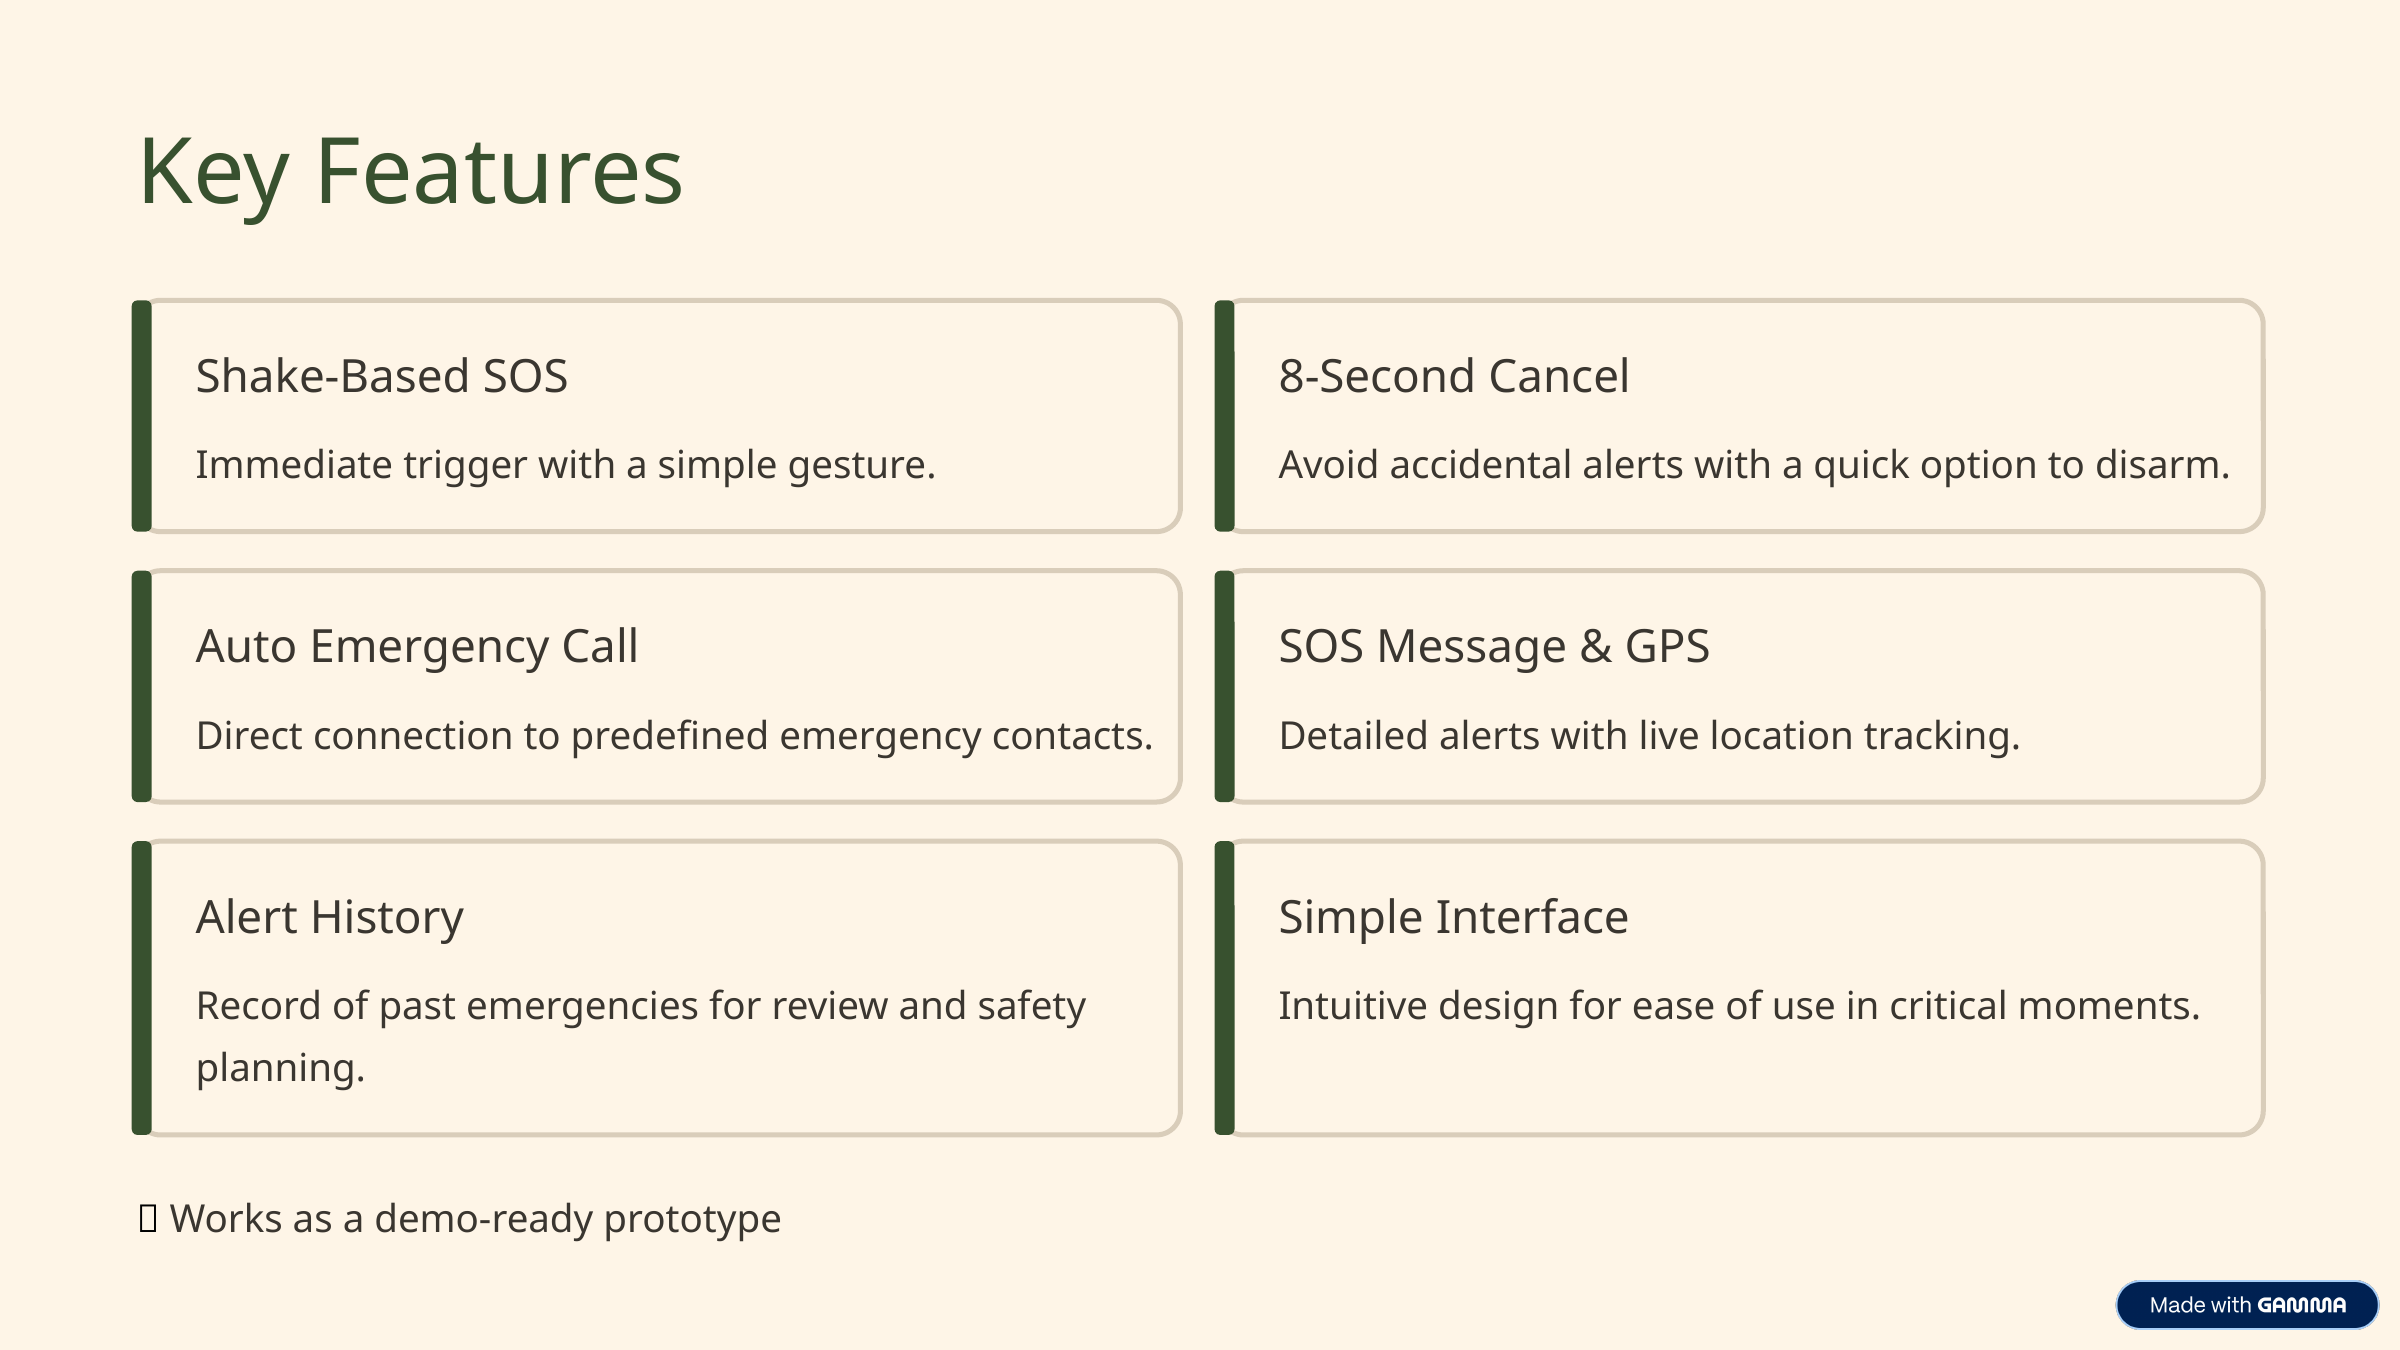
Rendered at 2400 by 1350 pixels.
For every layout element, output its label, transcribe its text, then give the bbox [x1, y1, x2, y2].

text_box Avoid accidental alerts with a quick option to disarm. [1278, 425, 2220, 488]
text_box Auto Emergency Call [195, 614, 656, 673]
text_box 8-Second Cancel [1278, 344, 1738, 402]
text_box [1234, 300, 2264, 532]
text_box SOS Message & GPS [1278, 614, 1738, 673]
text_box Immediate trigger with a simple gesture. [195, 425, 1137, 488]
text_box [1233, 570, 2264, 803]
text_box [151, 300, 1181, 532]
text_box Record of past emergencies for review and safety planning. [195, 966, 1137, 1091]
text_box [131, 841, 152, 1135]
text_box Key Features [136, 107, 1056, 223]
text_box Direct connection to predefined emergency contacts. [195, 695, 1137, 759]
text_box Intuitive design for ease of use in critical moments. [1278, 966, 2220, 1029]
text_box ✅ Works as a demo-ready prototype [136, 1178, 2264, 1243]
text_box [1214, 570, 1235, 803]
text_box [1233, 841, 2264, 1135]
text_box [131, 300, 152, 532]
text_box Detailed alerts with live location tracking. [1278, 695, 2220, 759]
picture [2106, 1271, 2389, 1339]
text_box [151, 841, 1181, 1135]
text_box Simple Interface [1278, 885, 1738, 943]
text_box [151, 570, 1181, 803]
text_box Shake-Based SOS [195, 344, 656, 402]
text_box [131, 570, 152, 803]
text_box [1214, 300, 1235, 532]
text_box [1214, 841, 1235, 1135]
text_box Alert History [195, 885, 656, 943]
